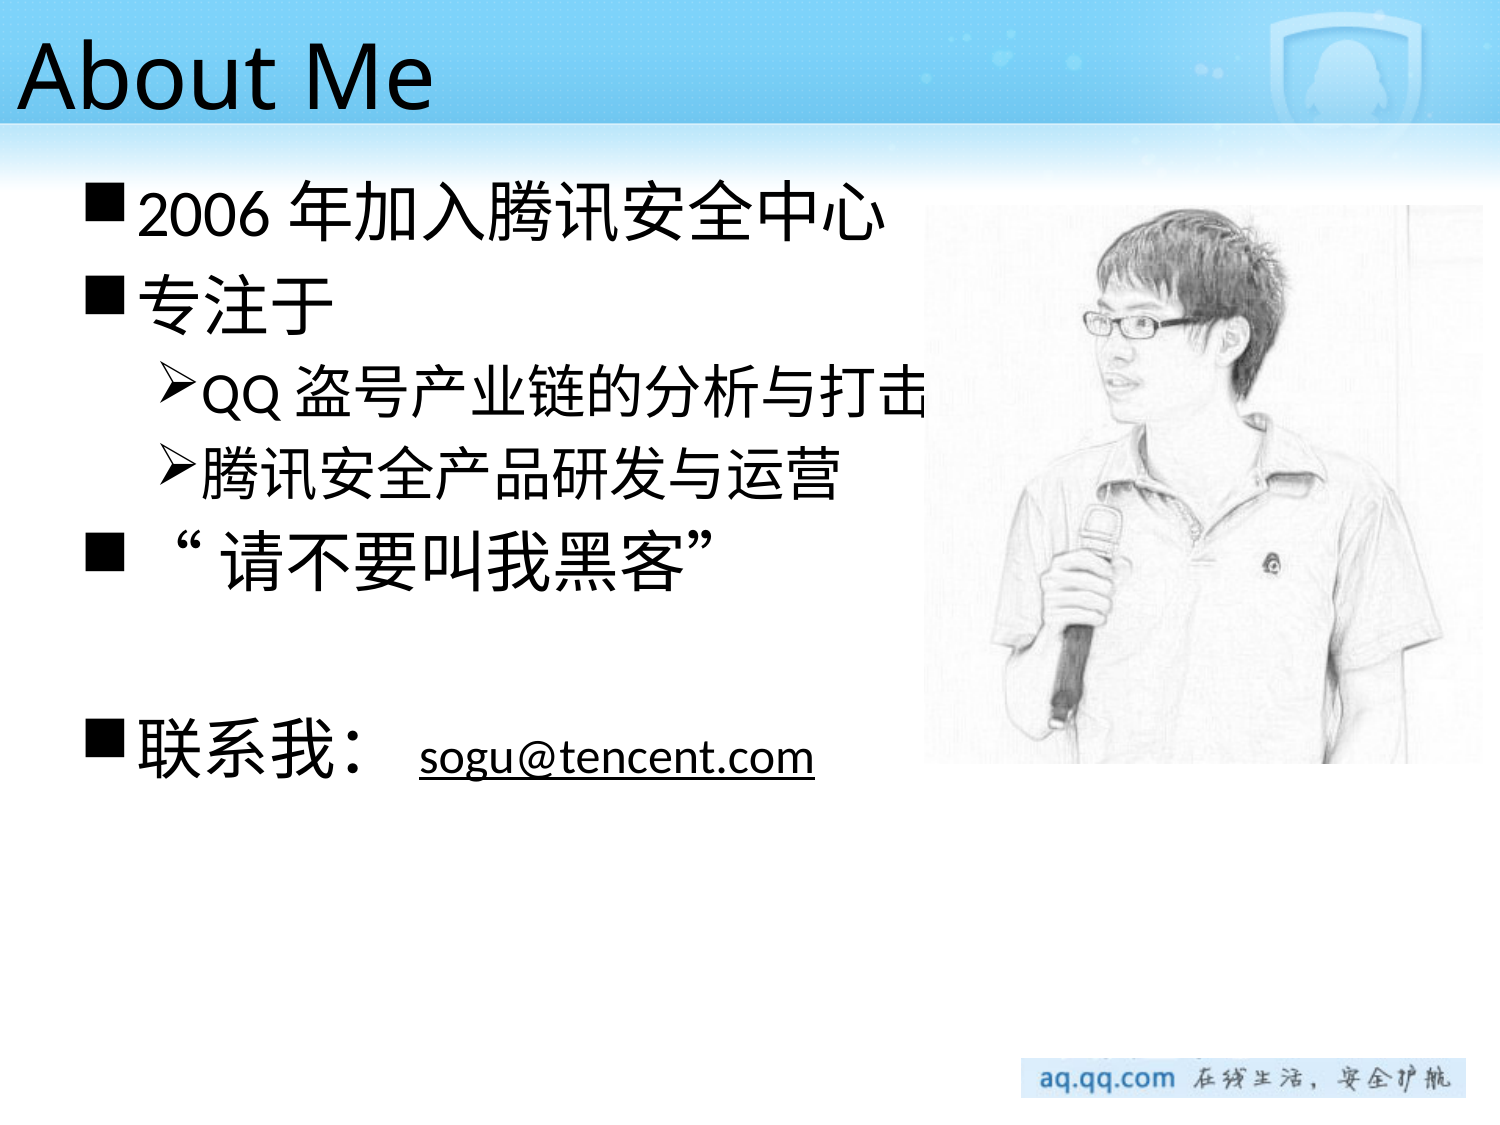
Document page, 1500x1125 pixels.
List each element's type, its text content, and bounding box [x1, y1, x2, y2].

list 2006年加入腾讯安全中心 专注于 QQ盗号产业链的分析与打击 腾讯安全产品研发与运营 “请不要叫我黑客” 联系我：sogu@tencent.com [64, 162, 1436, 1024]
picture [0, 0, 1500, 1125]
title About Me [2, 8, 1353, 138]
